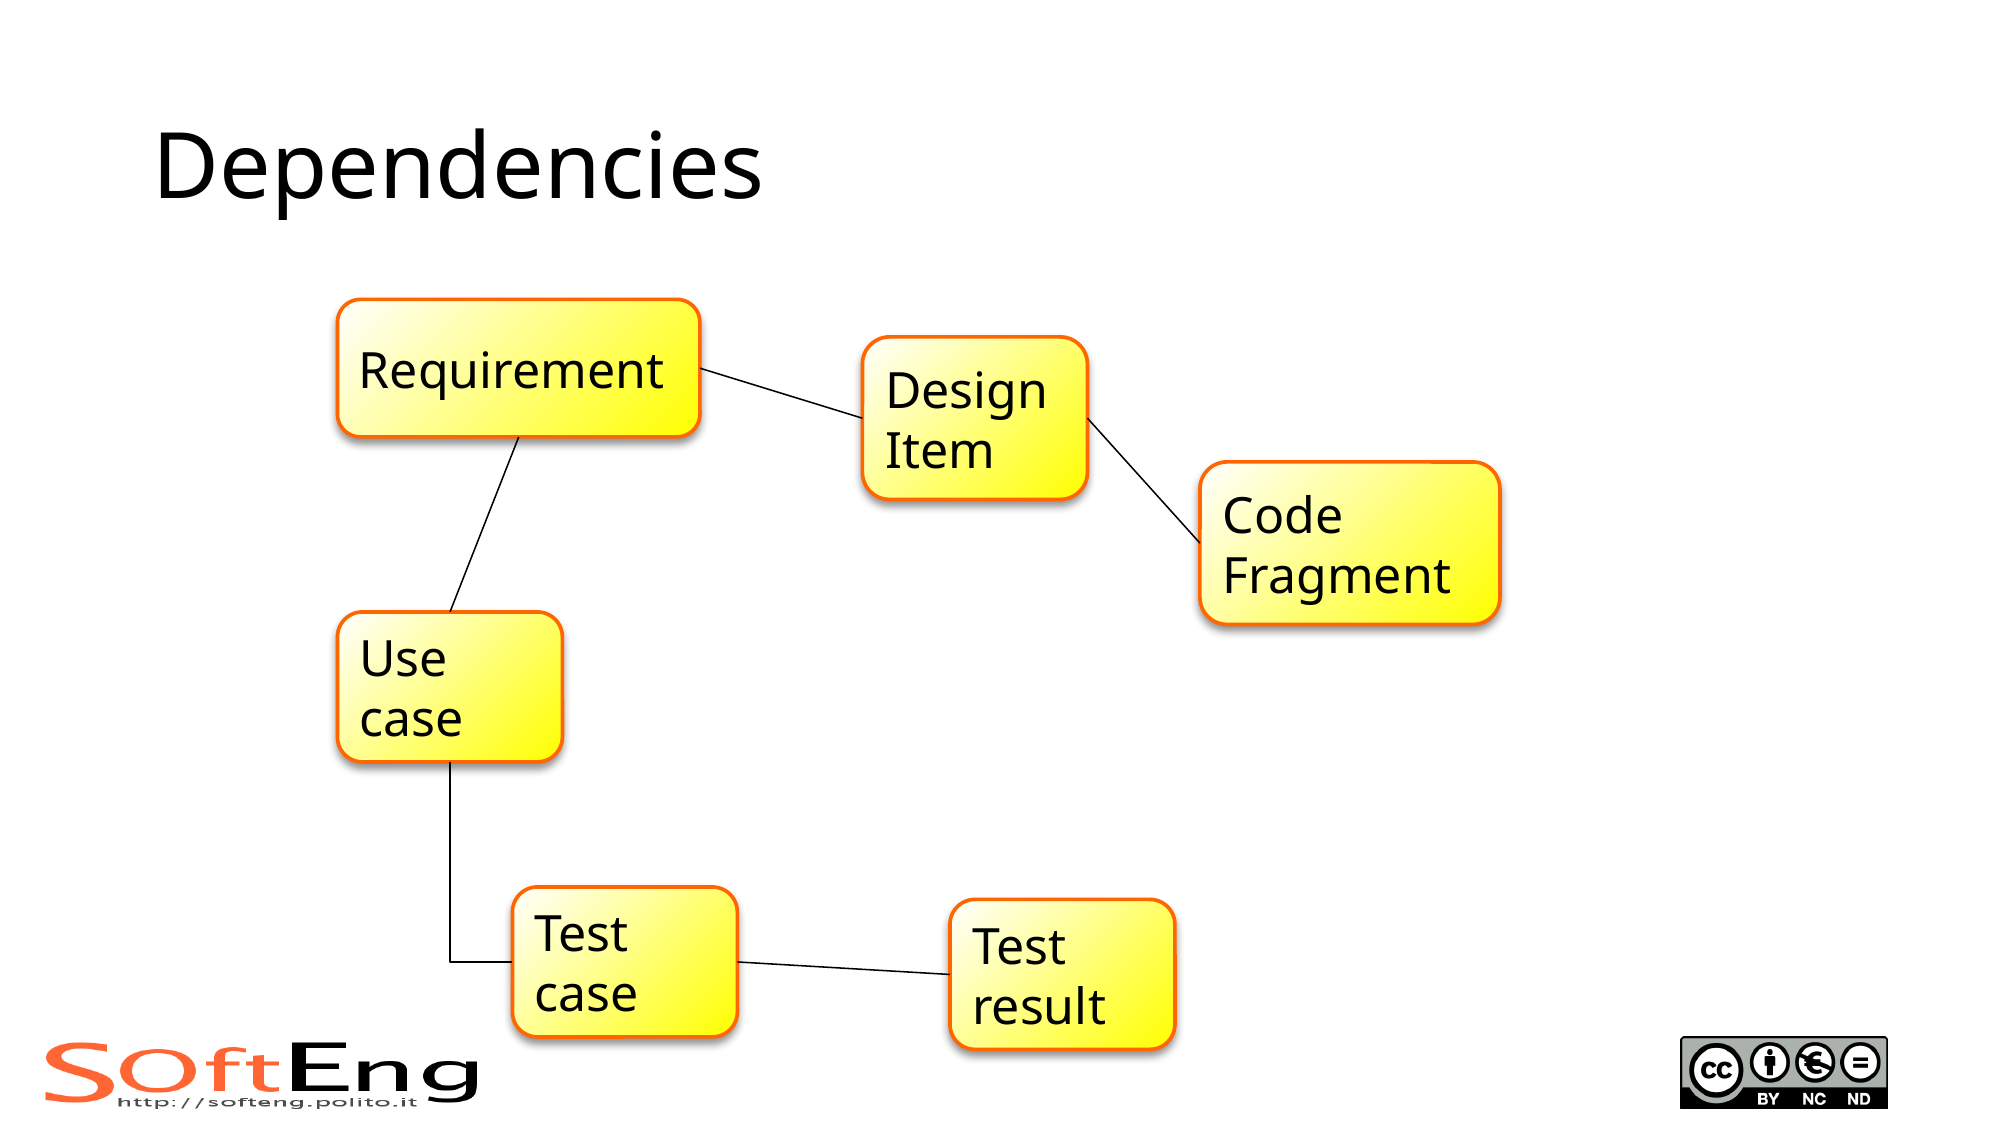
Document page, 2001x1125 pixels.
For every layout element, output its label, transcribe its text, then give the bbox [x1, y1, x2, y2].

text_box Code Fragment [1199, 461, 1500, 625]
text_box Design Item [862, 336, 1088, 500]
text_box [737, 961, 950, 975]
text_box Test result [949, 899, 1175, 1050]
text_box Test case [512, 886, 738, 1037]
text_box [396, 490, 572, 559]
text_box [699, 368, 863, 419]
title Dependencies [137, 59, 1863, 278]
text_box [1087, 418, 1200, 544]
picture [1680, 1036, 1888, 1109]
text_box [381, 830, 582, 894]
picture [37, 1026, 488, 1119]
text_box Use case [337, 611, 563, 762]
text_box Requirement [337, 299, 700, 437]
